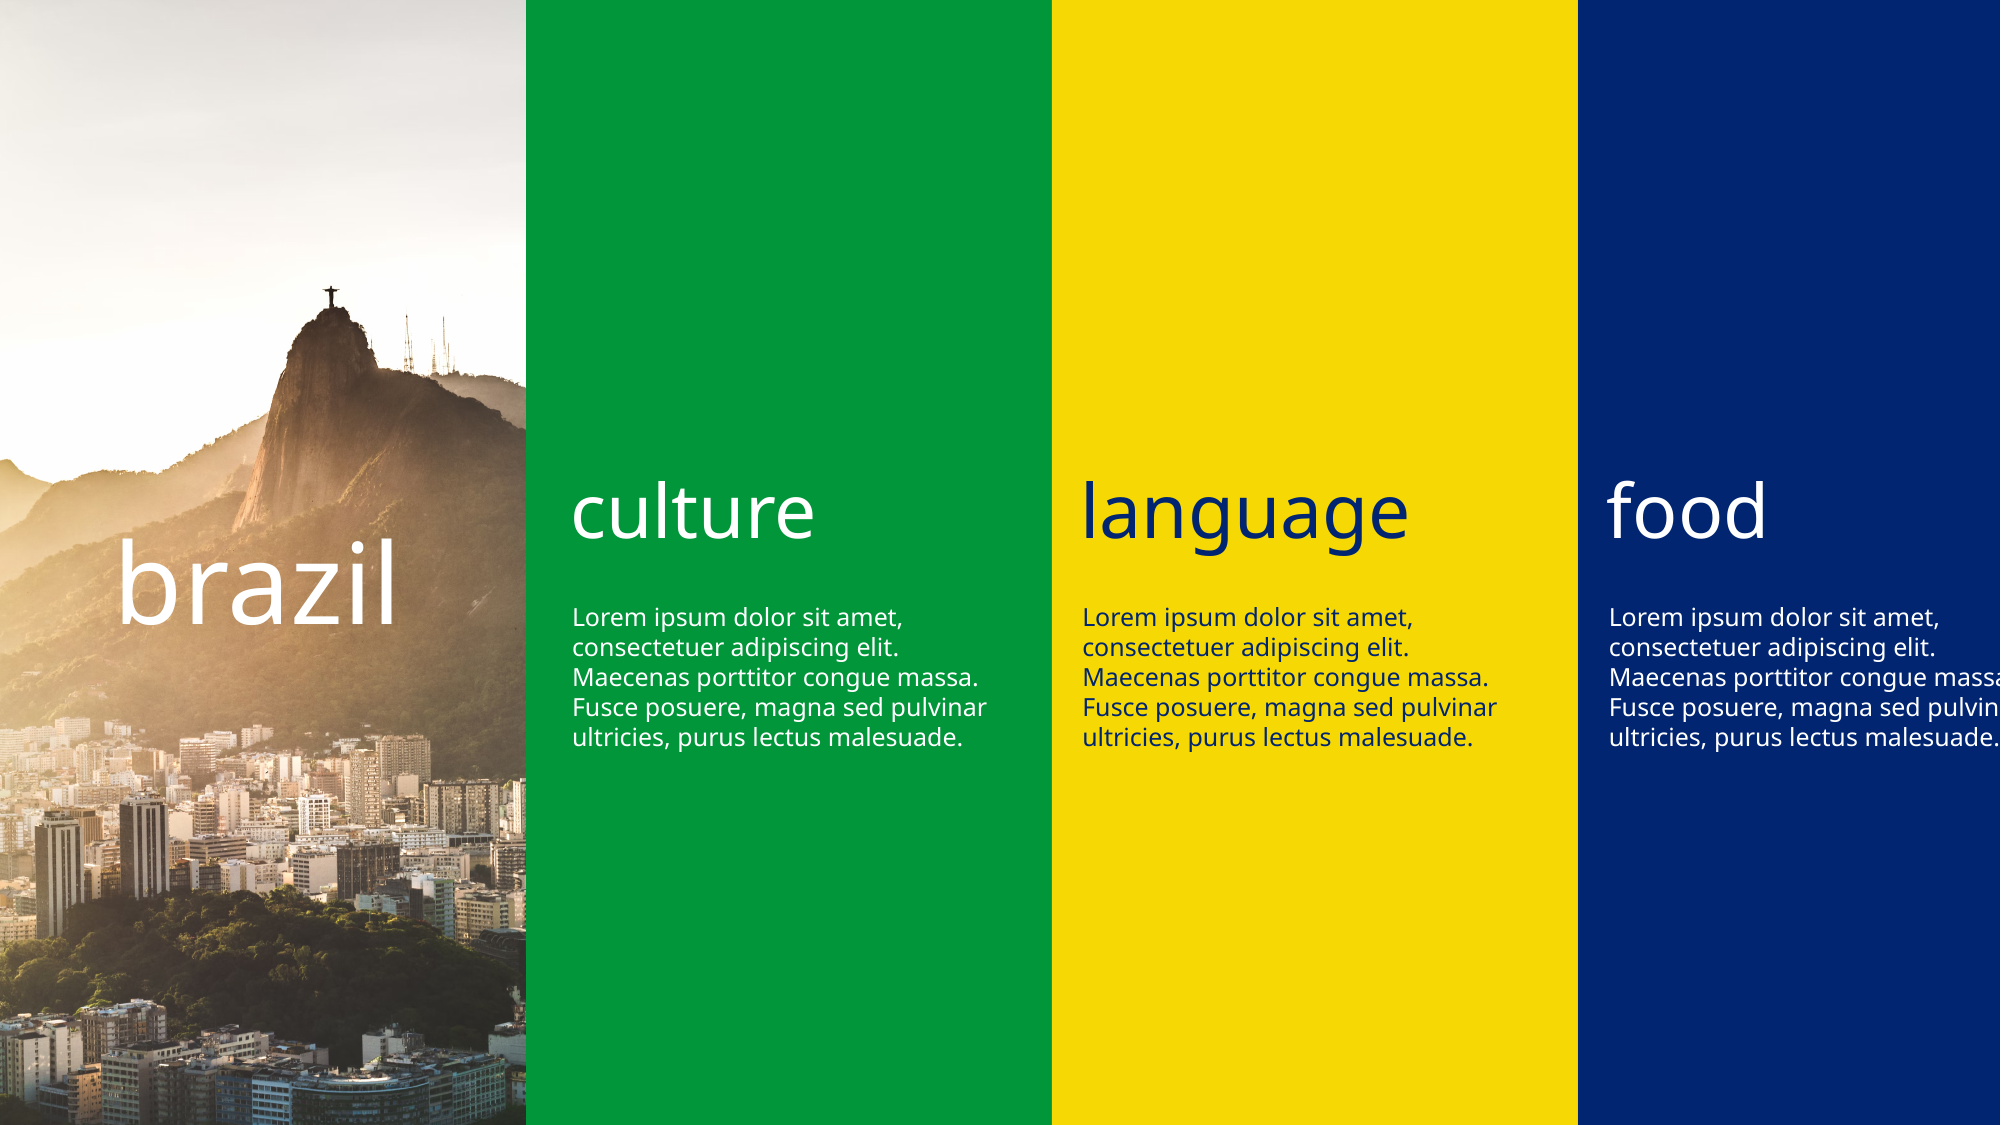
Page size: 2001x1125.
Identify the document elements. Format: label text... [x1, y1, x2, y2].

text_box [0, 655, 525, 1125]
text_box [0, 0, 525, 504]
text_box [525, 0, 2000, 1125]
text_box brazil [0, 504, 525, 655]
